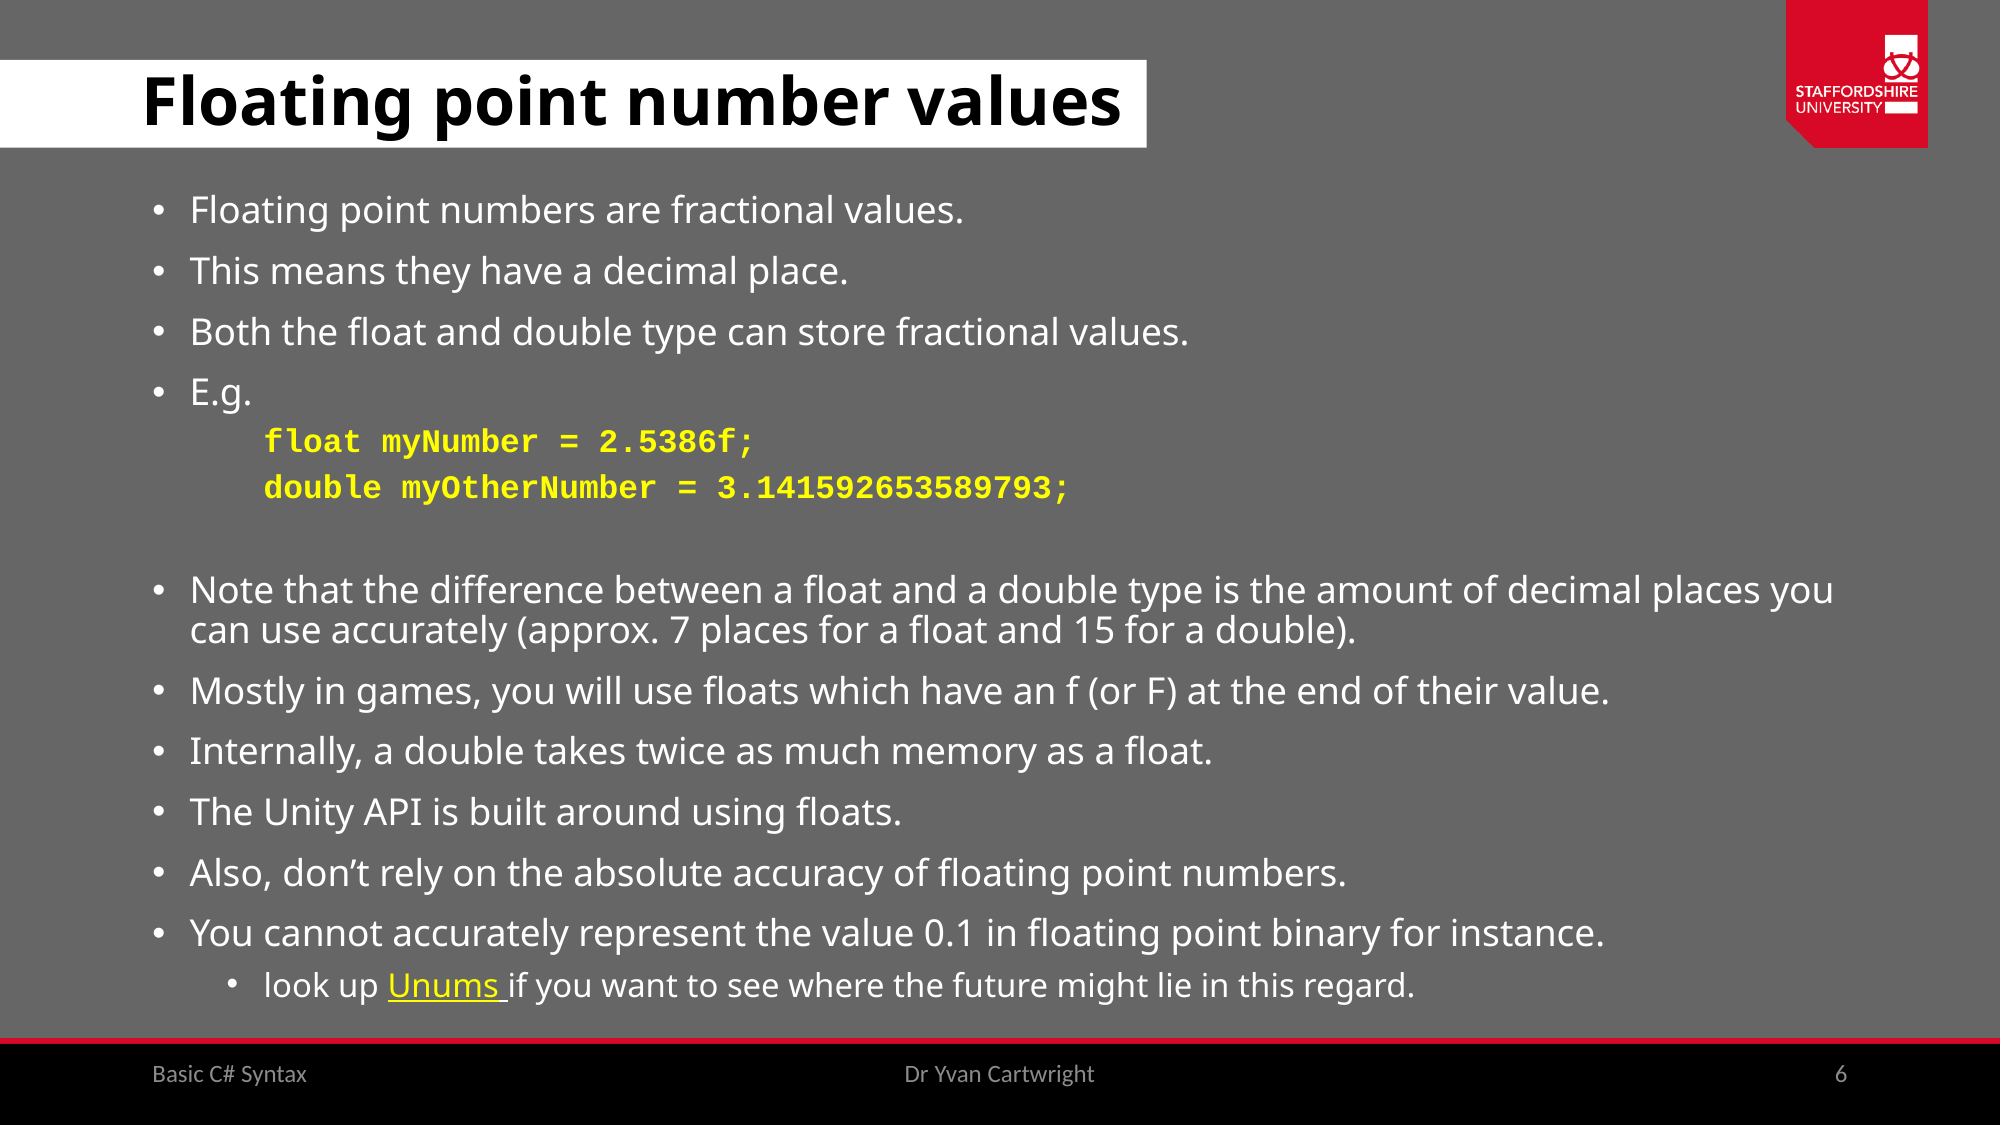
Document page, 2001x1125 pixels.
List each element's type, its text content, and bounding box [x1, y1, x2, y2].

slide_number Basic C# Syntax [137, 1042, 588, 1103]
footer Dr Yvan Cartwright [662, 1042, 1338, 1103]
title Floating point number values [0, 59, 1147, 148]
slide_number 6 [1412, 1042, 1863, 1103]
list Floating point numbers are fractional values. This means they have a decimal place. Both the float and double type can store fractional values. E.g. float myNumber = 2.5386f; double myOtherNumber = 3.141592653589793; Note that the difference between a float and a double type is the amount of decimal places you can use accurately (approx. 7 places for a float and 15 for a double). Mostly in games, you will use floats which have an f (or F) at the end of their value. Internally, a double takes twice as much memory as a float. The Unity API is built around using floats. Also, don’t rely on the absolute accuracy of floating point numbers. You cannot accurately represent the value 0.1 in floating point binary for instance. look up Unums if you want to see where the future might lie in this regard. [137, 177, 1863, 1014]
picture [1786, 0, 1928, 148]
